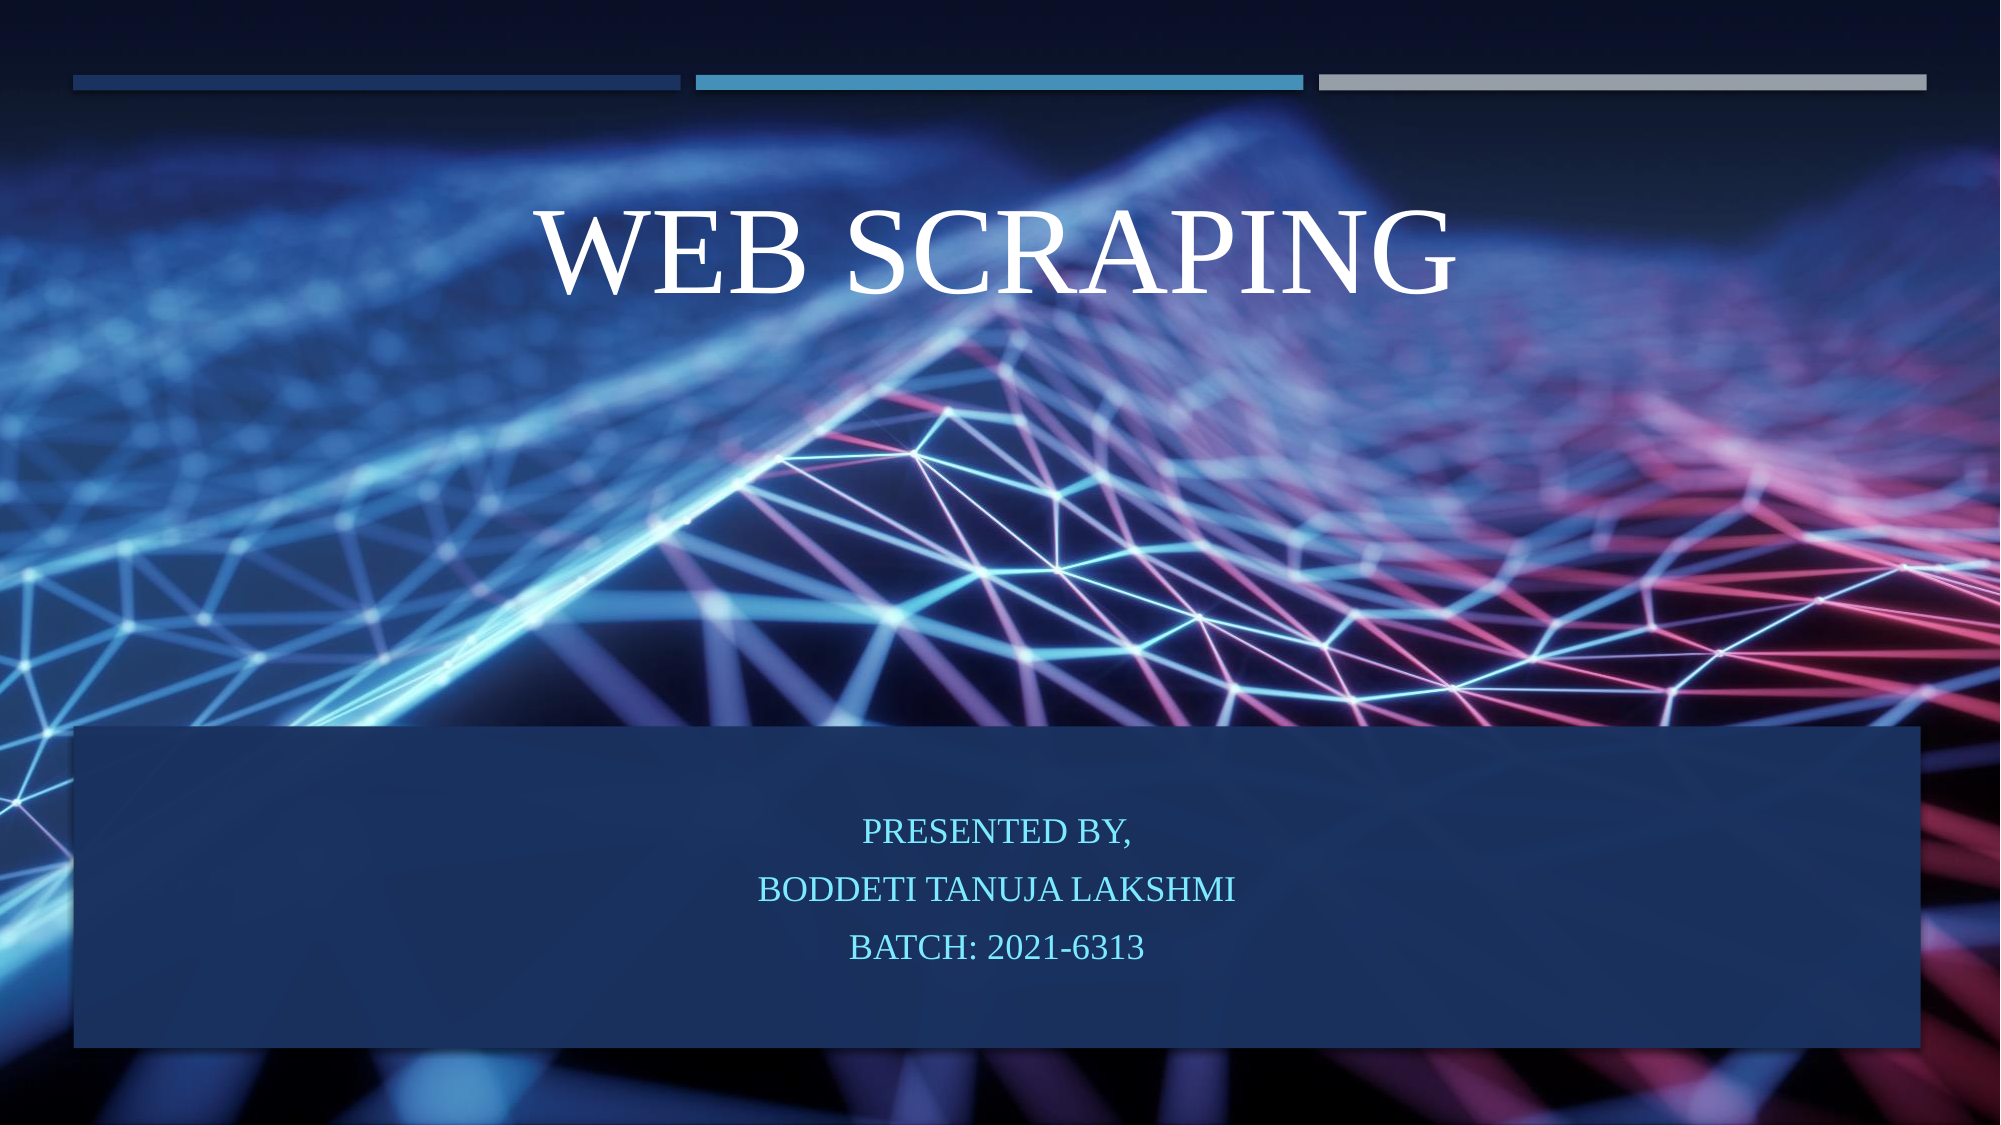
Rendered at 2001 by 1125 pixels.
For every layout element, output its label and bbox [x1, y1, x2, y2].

picture [0, 0, 2000, 1125]
text_box [72, 73, 1928, 92]
